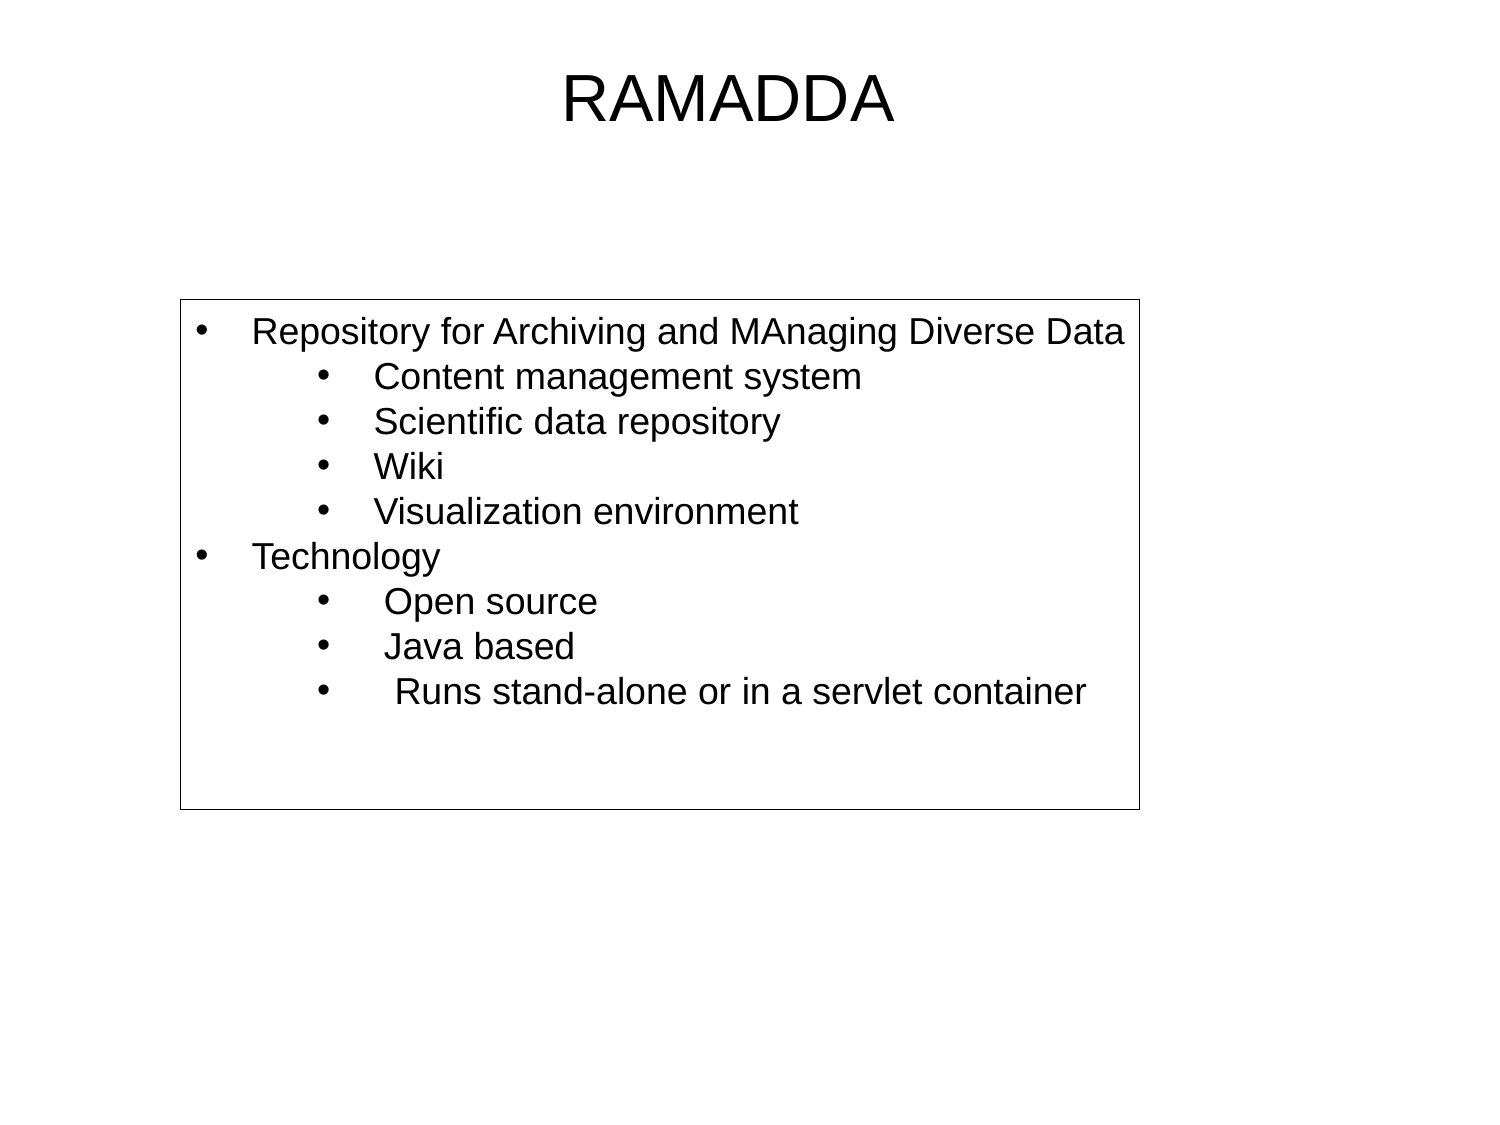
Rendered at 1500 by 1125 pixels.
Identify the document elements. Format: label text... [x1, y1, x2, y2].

title RAMADDA [53, 1, 1403, 189]
text_box Repository for Archiving and MAnaging Diverse Data Content management system Scientific data repository Wiki Visualization environment Technology Open source Java based Runs stand-alone or in a servlet container [180, 299, 1140, 810]
